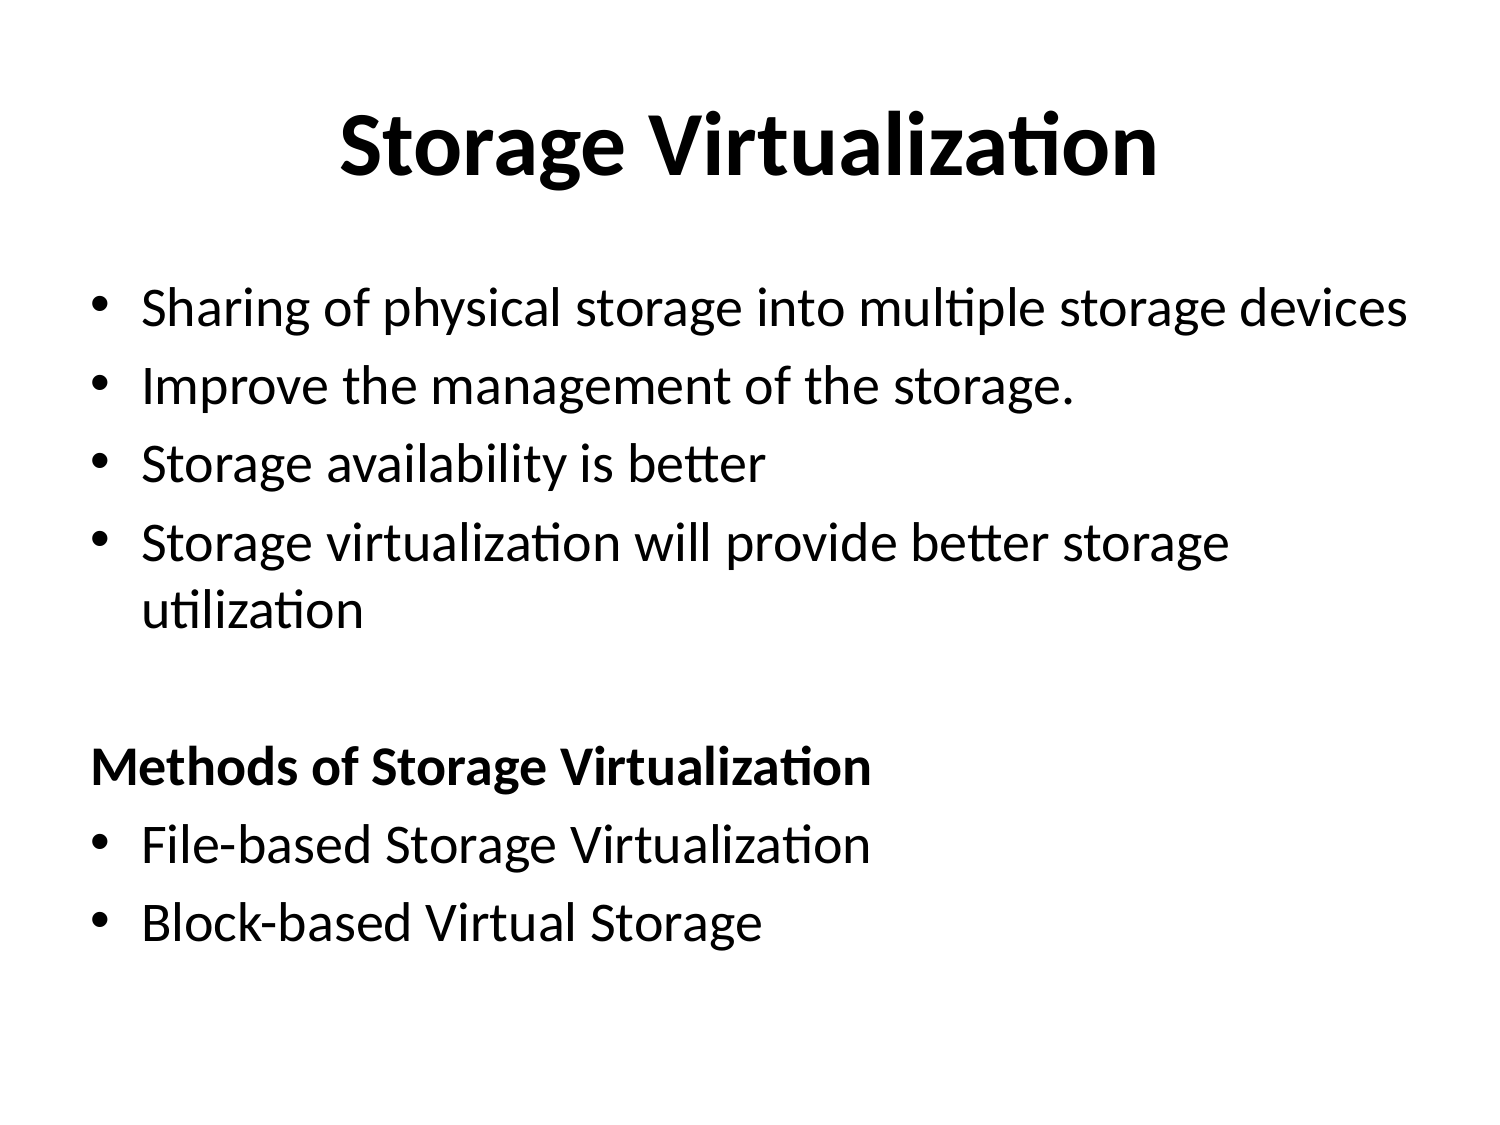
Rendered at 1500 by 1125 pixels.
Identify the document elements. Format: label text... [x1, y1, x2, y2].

title Storage Virtualization [75, 45, 1425, 233]
list Sharing of physical storage into multiple storage devices Improve the management of the storage. Storage availability is better Storage virtualization will provide better storage utilization Methods of Storage Virtualization File-based Storage Virtualization Block-based Virtual Storage [75, 262, 1425, 1125]
